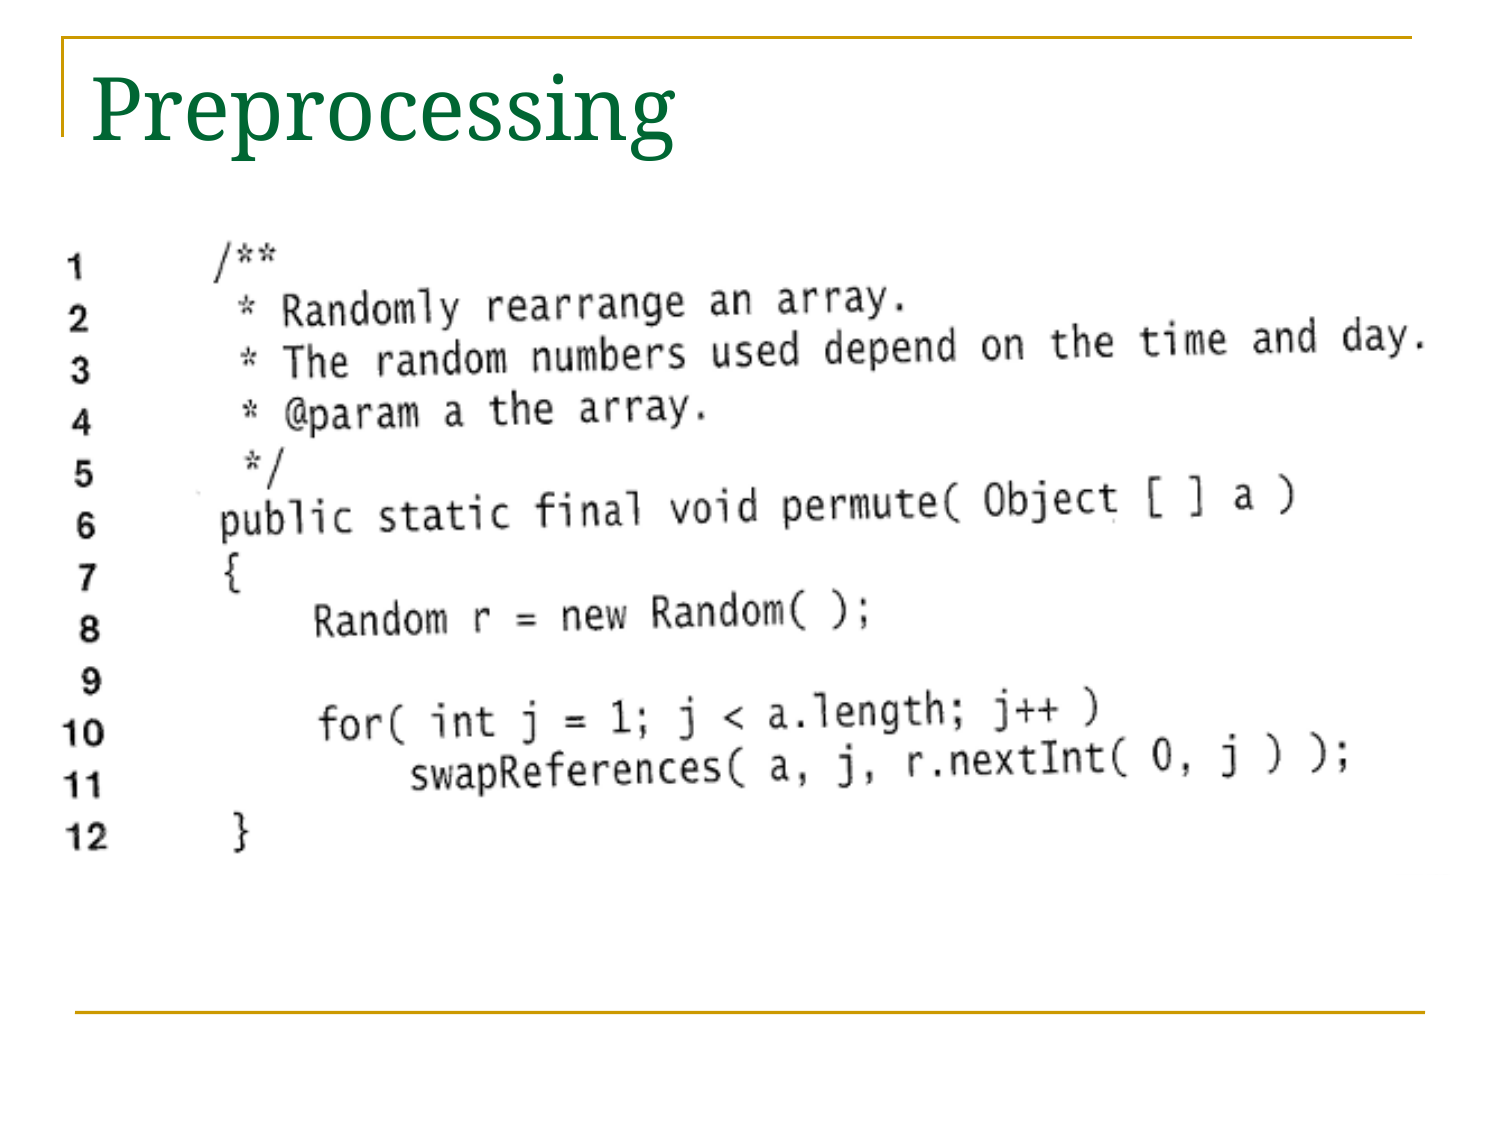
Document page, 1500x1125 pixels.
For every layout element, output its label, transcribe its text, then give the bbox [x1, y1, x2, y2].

picture [37, 174, 1450, 876]
title Preprocessing [75, 45, 1425, 173]
